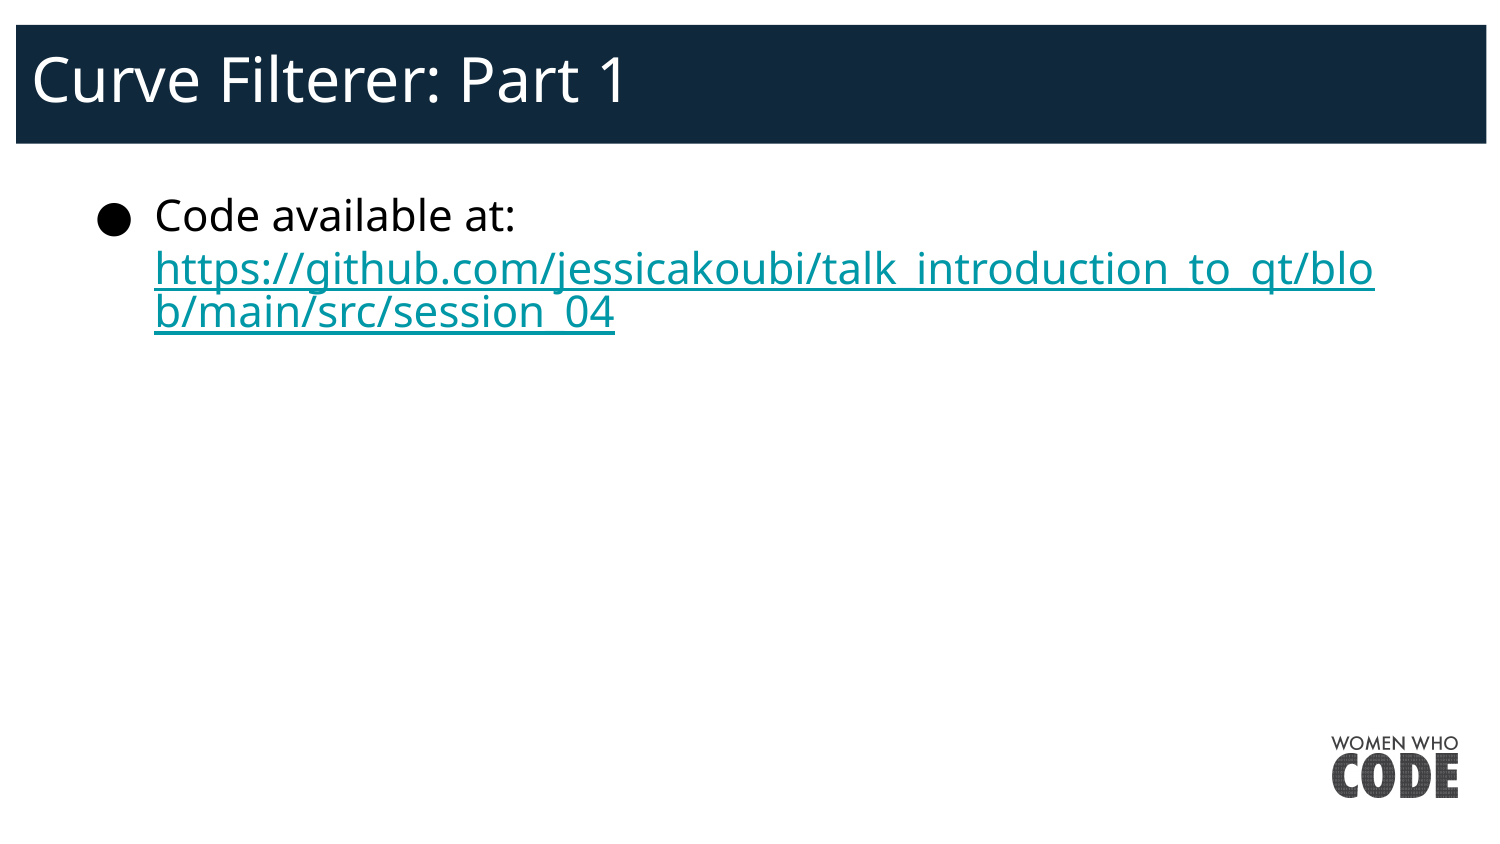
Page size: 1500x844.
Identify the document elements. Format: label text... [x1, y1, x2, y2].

text_box Curve Filterer: Part 1 [16, 24, 1487, 144]
title Code available at: https://github.com/jessicakoubi/talk_introduction_to_qt/blob/main/src/session_04 [64, 172, 1400, 775]
picture [1331, 735, 1458, 798]
